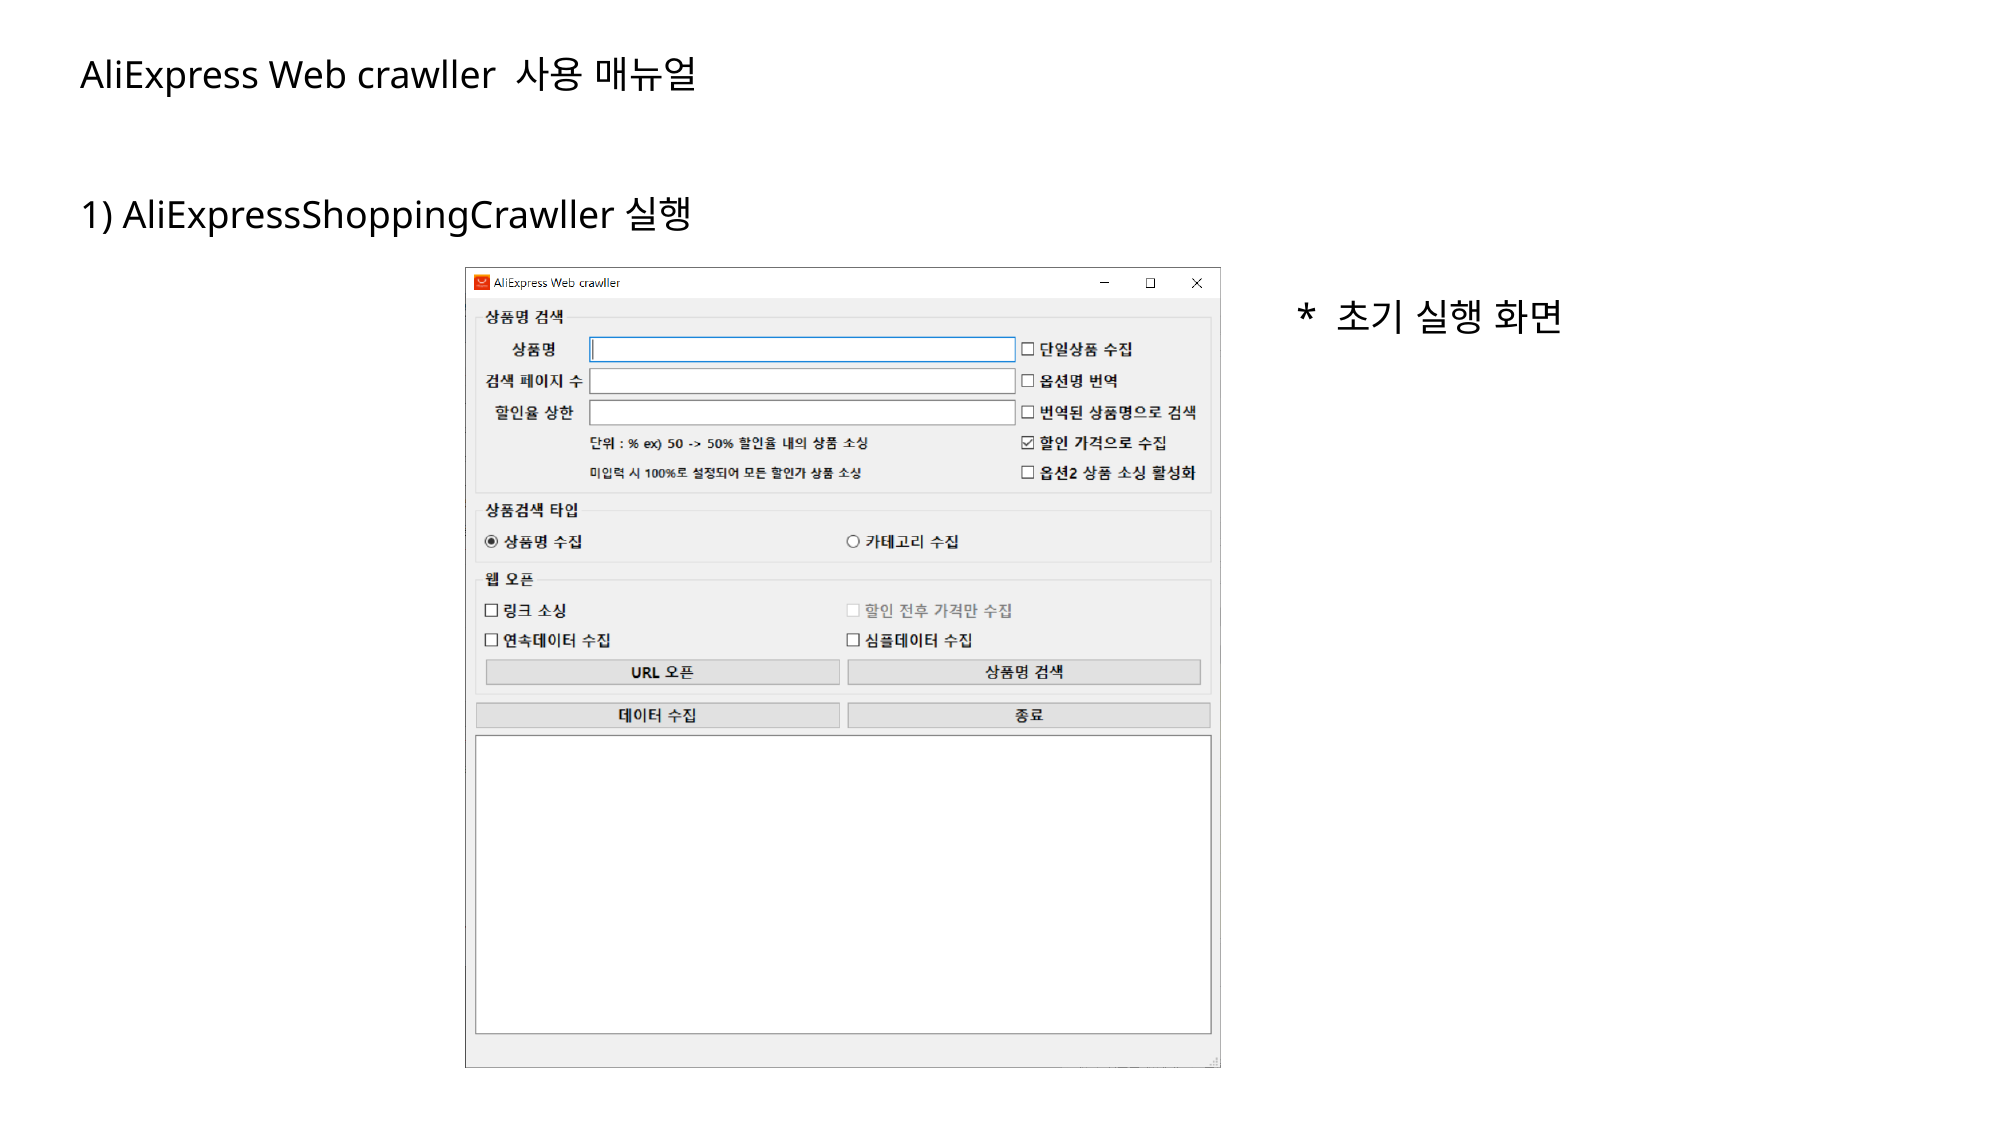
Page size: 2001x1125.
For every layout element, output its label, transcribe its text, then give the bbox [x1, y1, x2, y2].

picture [464, 267, 1221, 1068]
text_box AliExpress Web crawller 사용 매뉴얼 [65, 43, 825, 104]
text_box 1) AliExpressShoppingCrawller실행 [65, 184, 1620, 244]
text_box * 초기 실행 화면 [1281, 286, 1879, 347]
